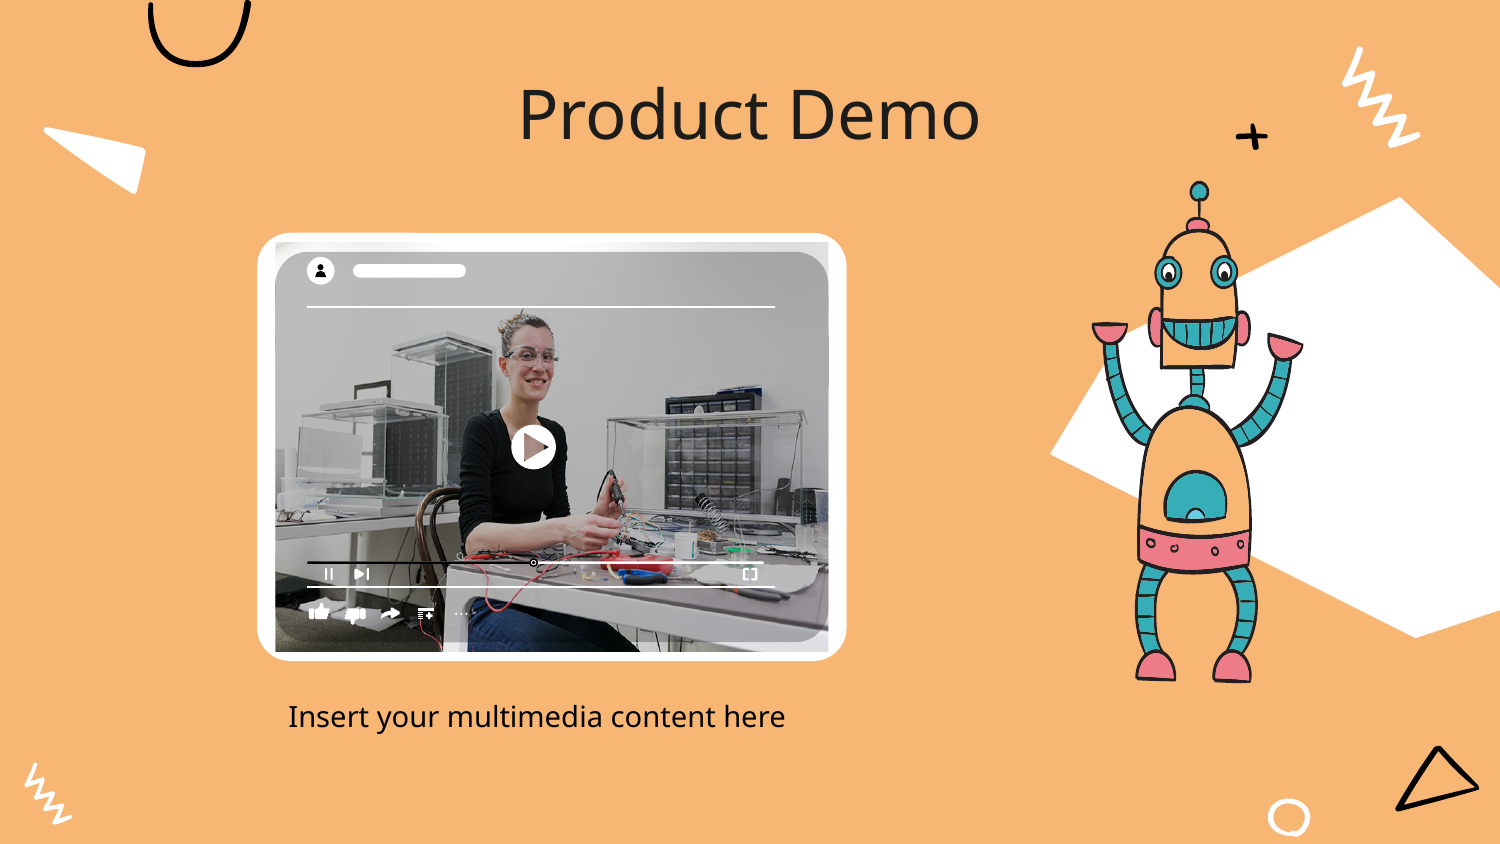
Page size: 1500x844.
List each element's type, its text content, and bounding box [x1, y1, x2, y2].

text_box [306, 256, 776, 626]
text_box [1091, 180, 1304, 684]
picture [275, 241, 829, 653]
text_box [1049, 394, 1086, 473]
text_box [1308, 196, 1500, 639]
title Product Demo [118, 55, 1382, 144]
text_box [257, 232, 847, 655]
text_box Insert your multimedia content here [246, 683, 836, 754]
